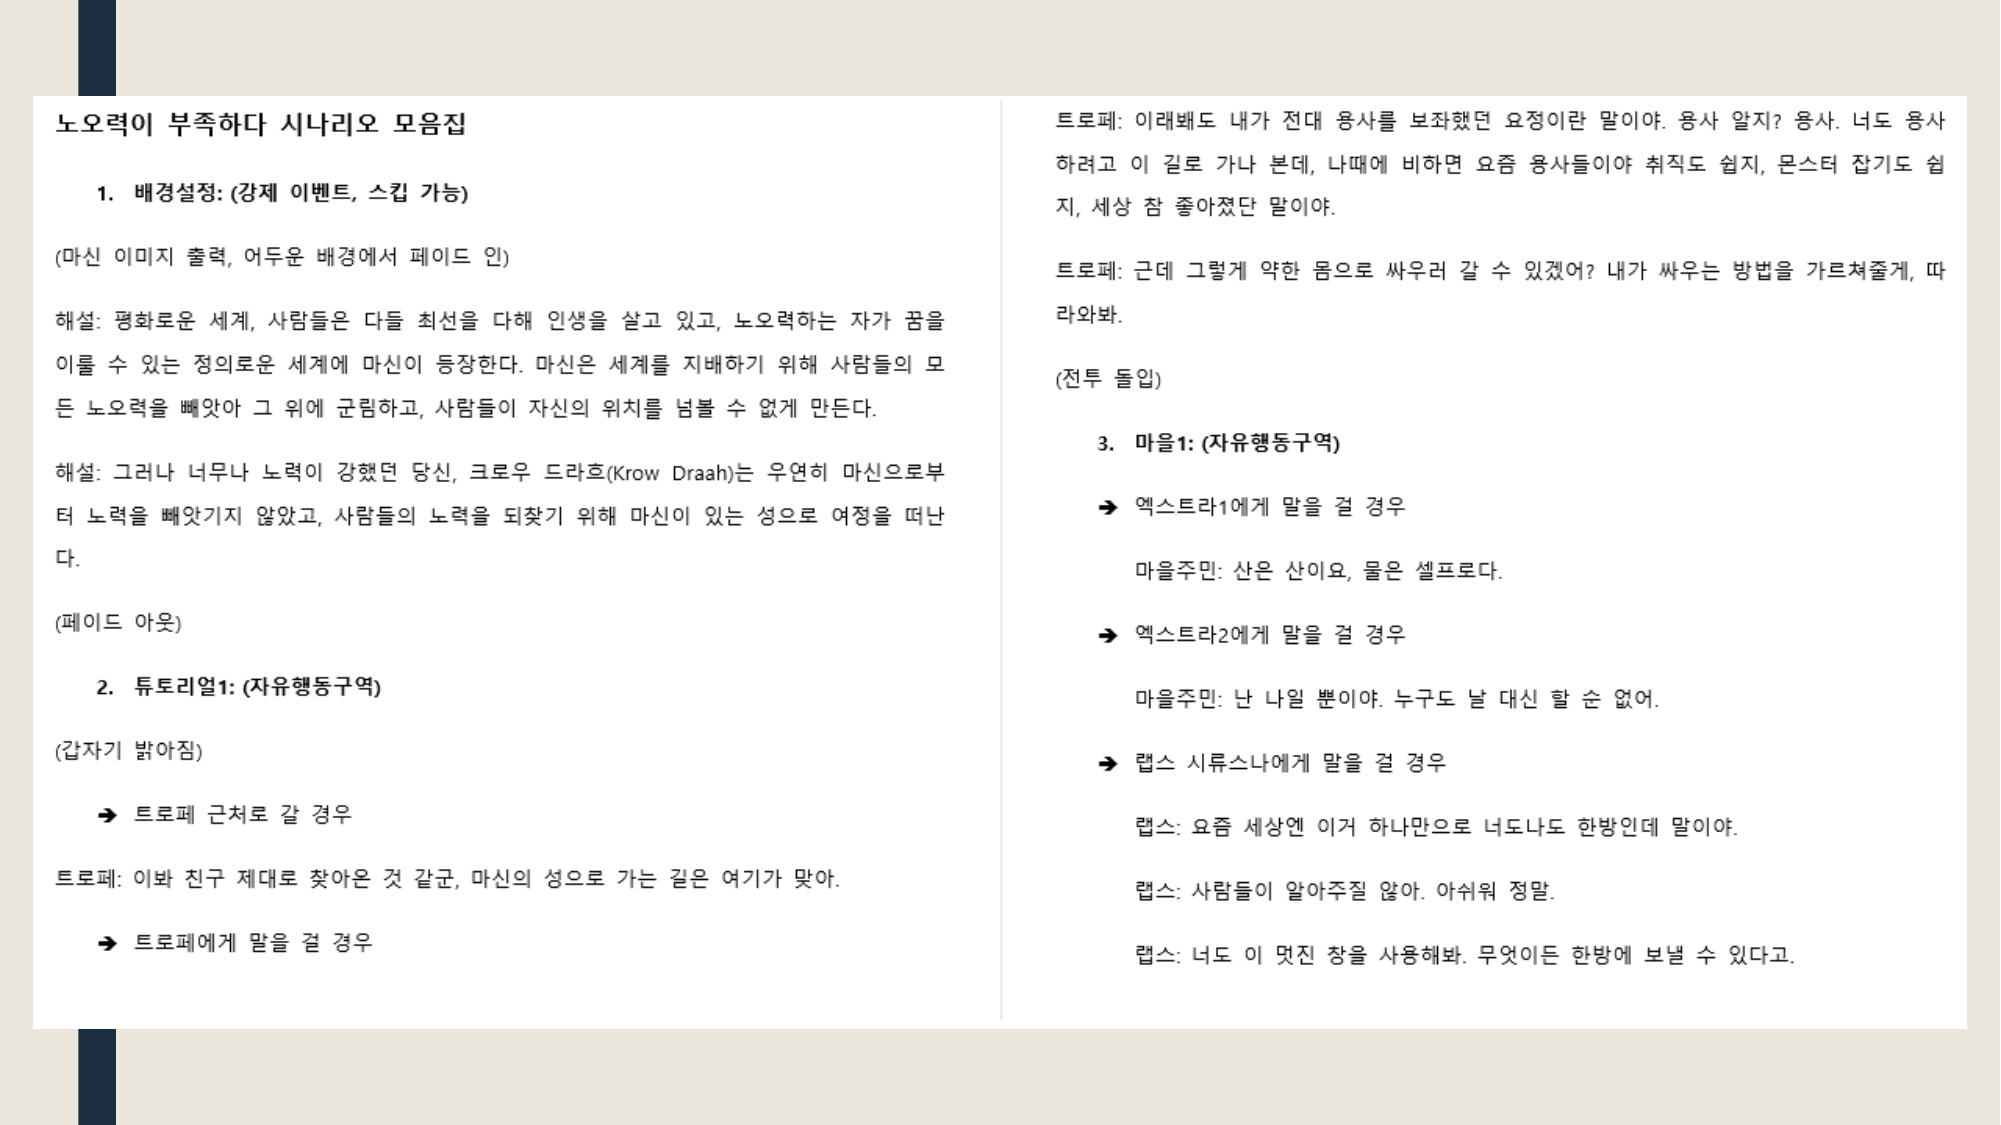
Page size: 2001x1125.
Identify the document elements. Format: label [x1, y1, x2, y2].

picture [33, 95, 1967, 1029]
